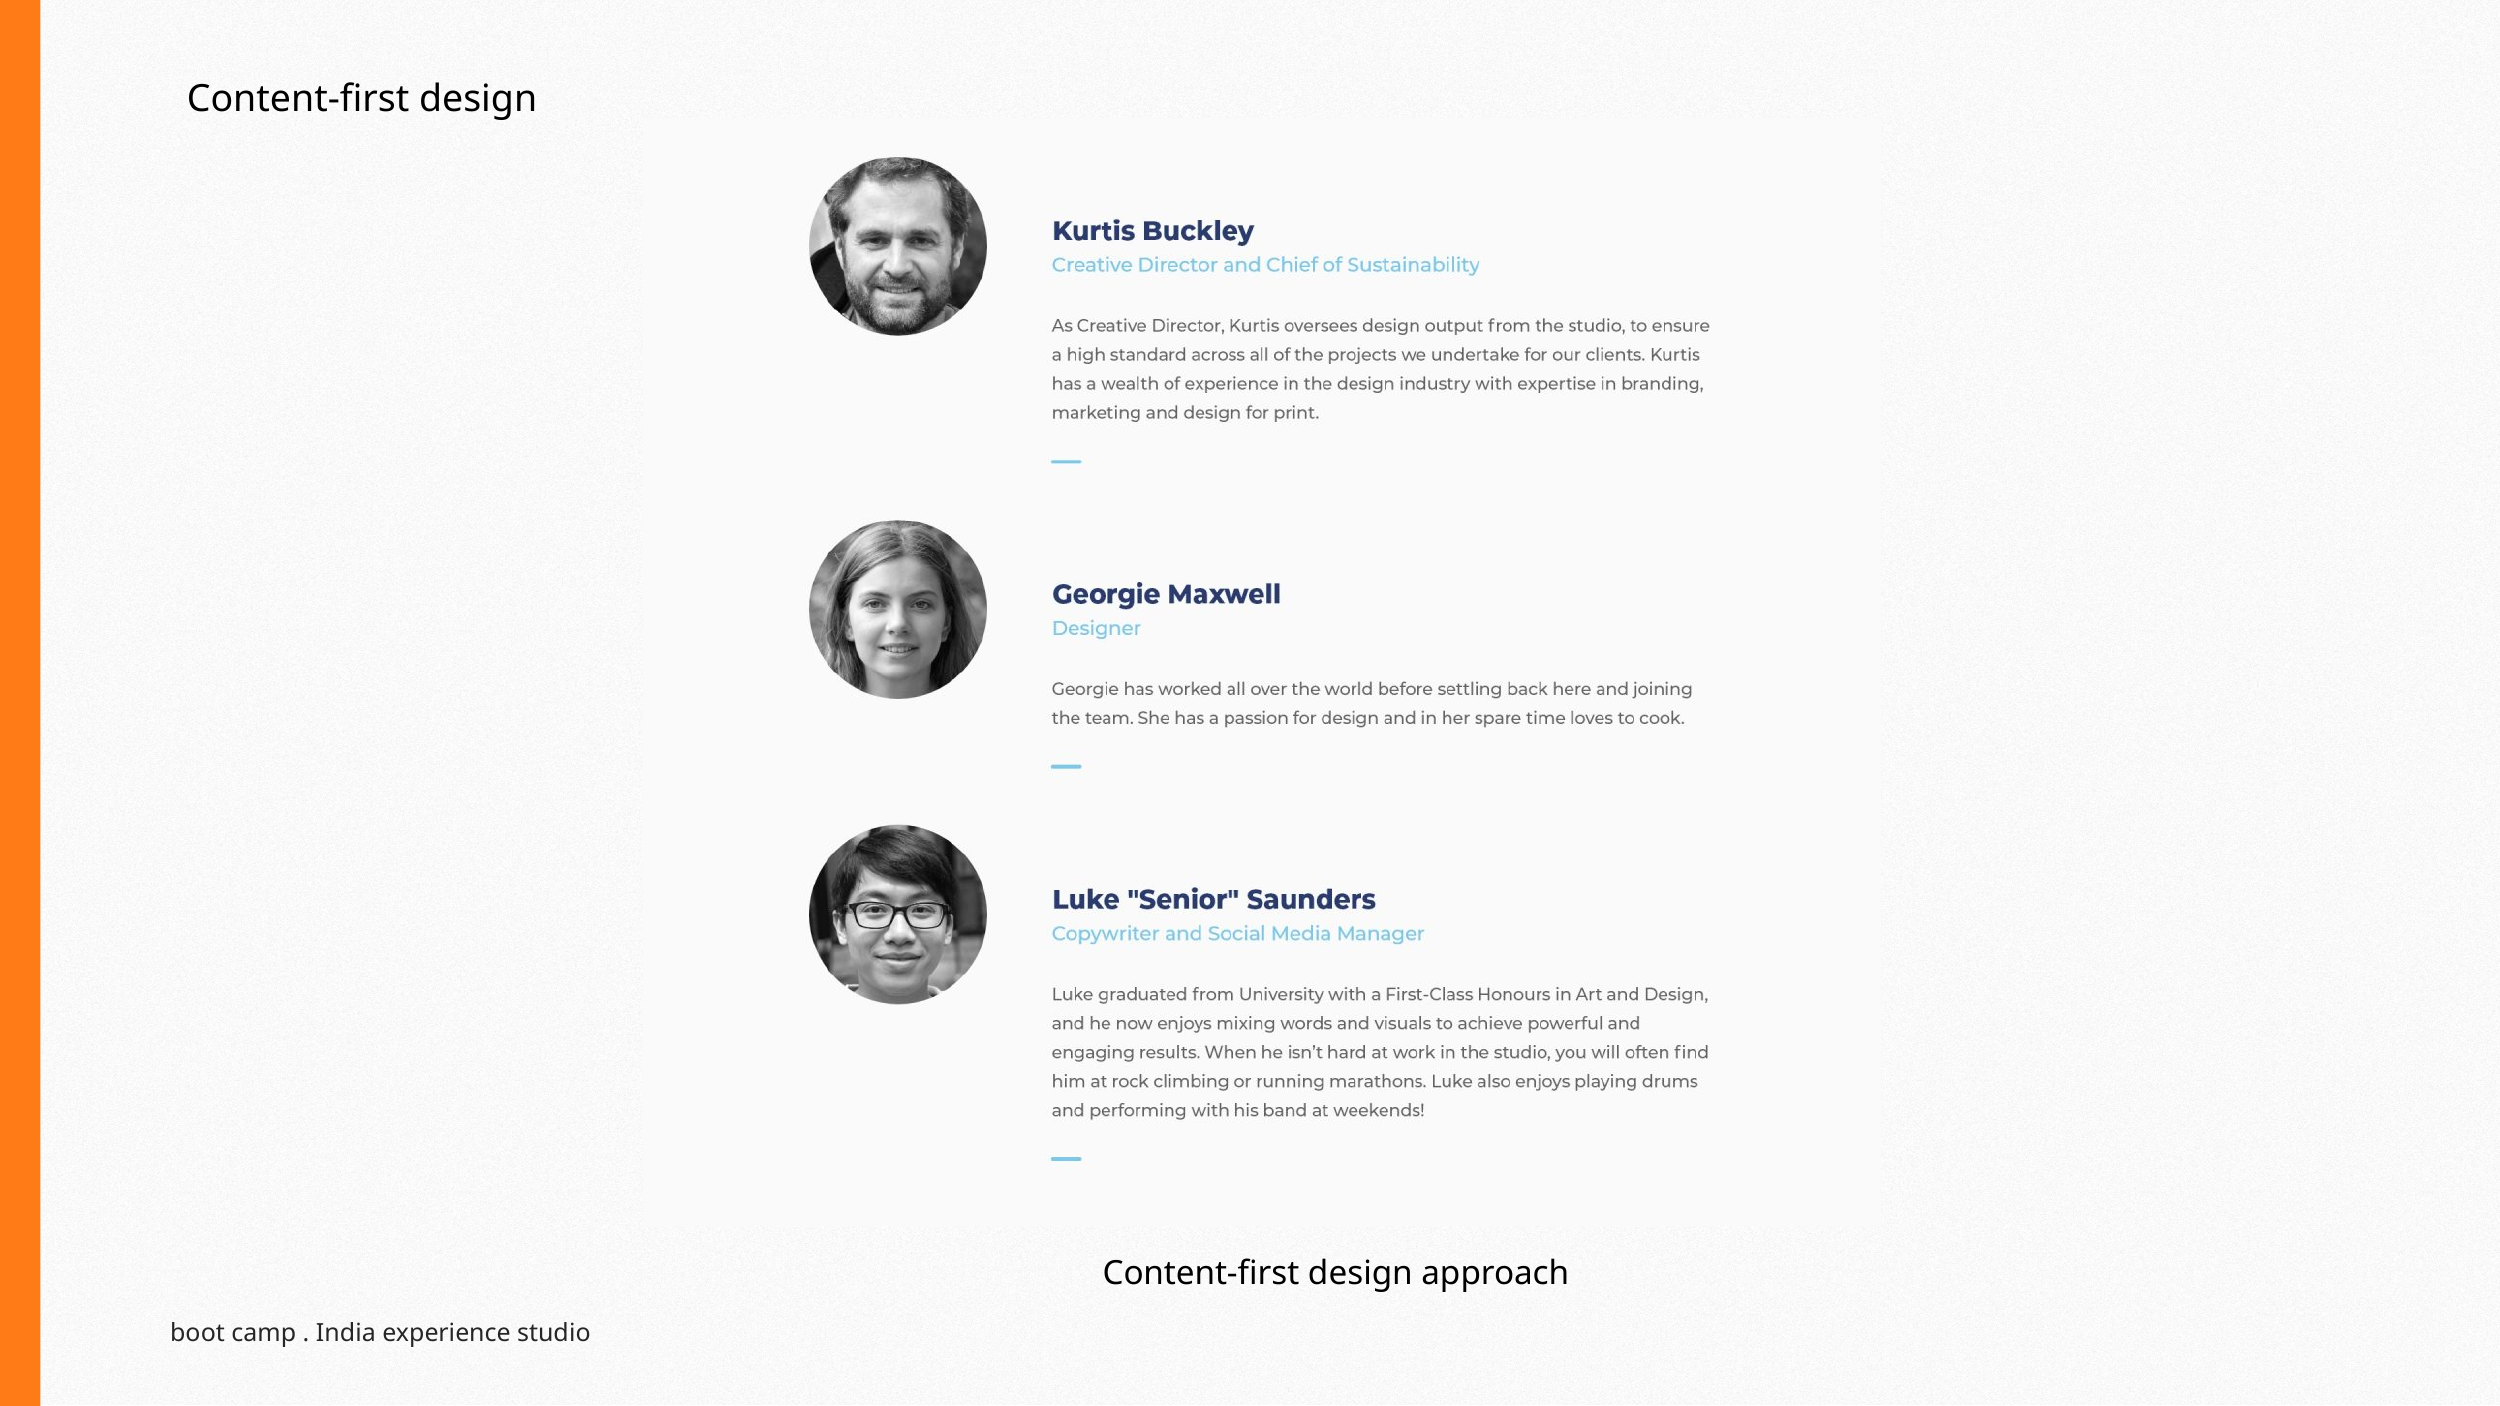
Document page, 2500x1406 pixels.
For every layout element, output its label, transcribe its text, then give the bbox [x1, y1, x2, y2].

picture [642, 118, 1882, 1226]
text_box Content-first design approach [1087, 1226, 1673, 1318]
list Content-first design [171, 71, 1114, 119]
